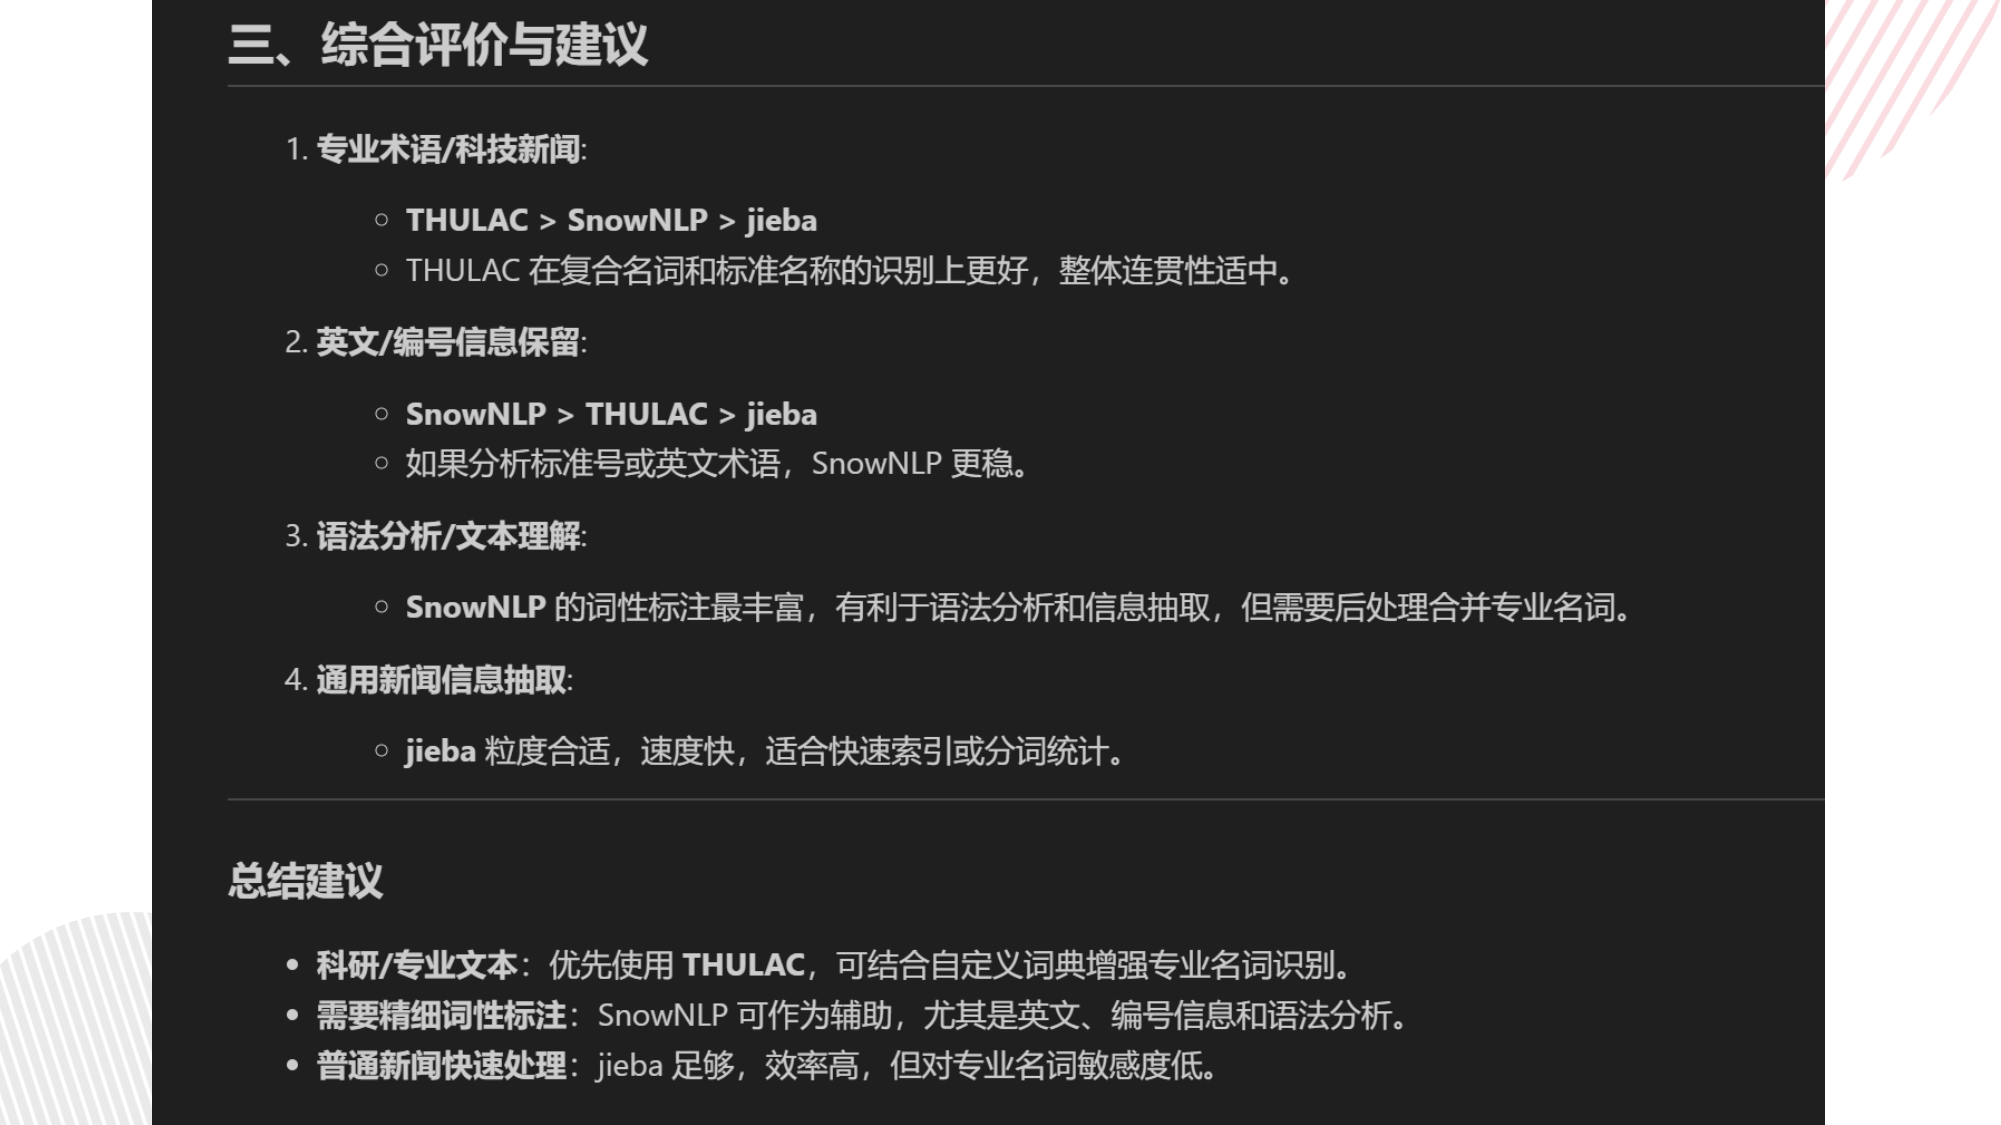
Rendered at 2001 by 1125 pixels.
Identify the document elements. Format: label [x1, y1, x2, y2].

picture [151, 0, 1825, 1125]
